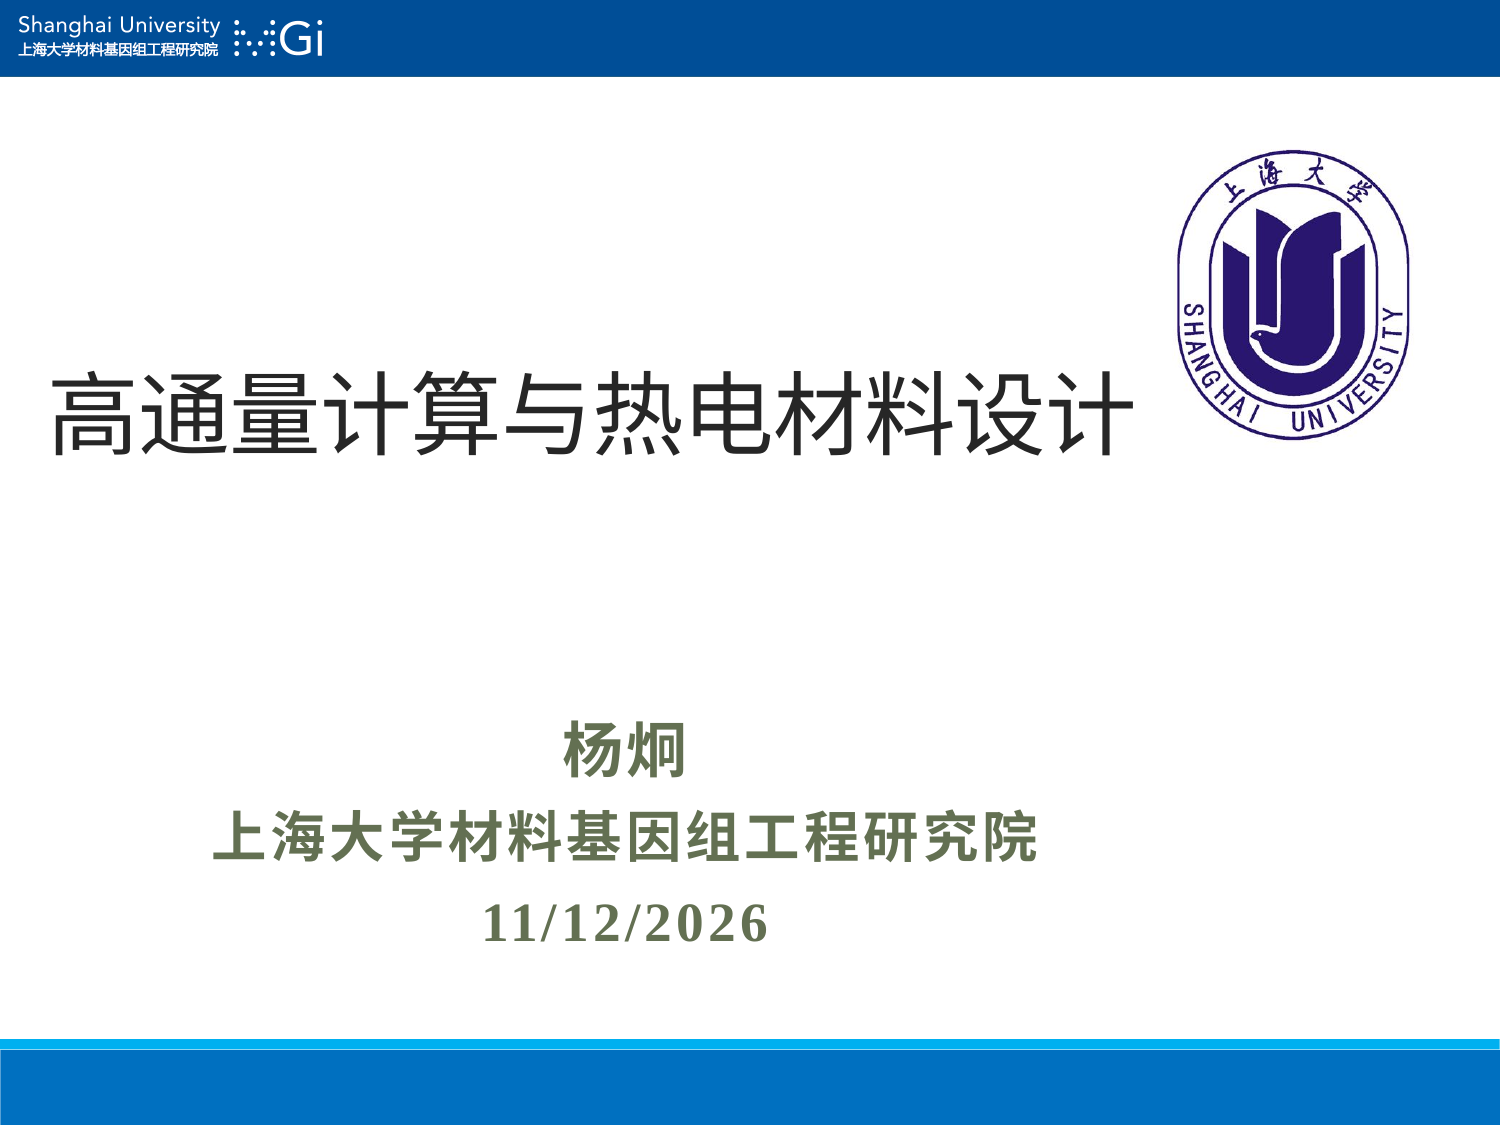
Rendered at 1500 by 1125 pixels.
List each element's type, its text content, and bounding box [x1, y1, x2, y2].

picture [0, 0, 1500, 78]
subtitle 杨炯 上海大学材料基因组工程研究院 9/20/2016 [87, 712, 1163, 963]
picture [1149, 136, 1437, 451]
title 高通量计算与热电材料设计 [32, 220, 1163, 475]
